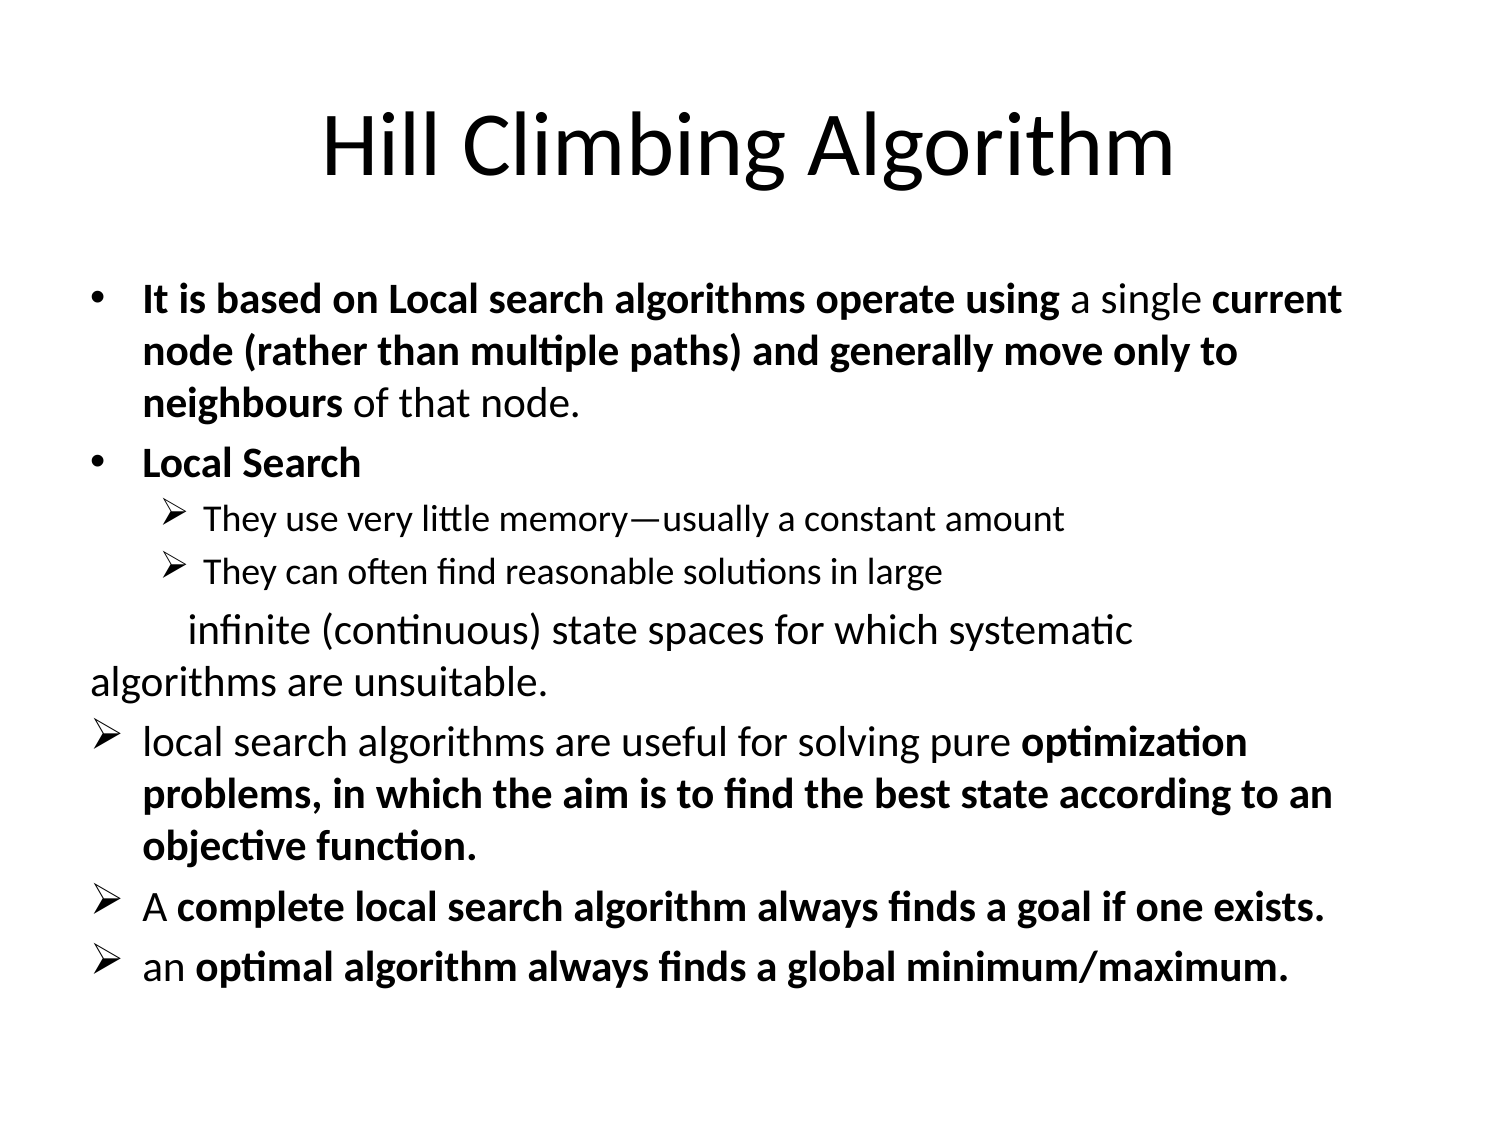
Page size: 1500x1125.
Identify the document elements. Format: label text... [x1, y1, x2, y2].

title Hill Climbing Algorithm [75, 45, 1425, 233]
list It is based on Local search algorithms operate using a single current node (rather than multiple paths) and generally move only to neighbours of that node. Local Search They use very little memory—usually a constant amount They can often ﬁnd reasonable solutions in large inﬁnite (continuous) state spaces for which systematic algorithms are unsuitable. local search algorithms are useful for solving pure optimization problems, in which the aim is to ﬁnd the best state according to an objective function. A complete local search algorithm always ﬁnds a goal if one exists. an optimal algorithm always ﬁnds a global minimum/maximum. [75, 262, 1425, 1005]
